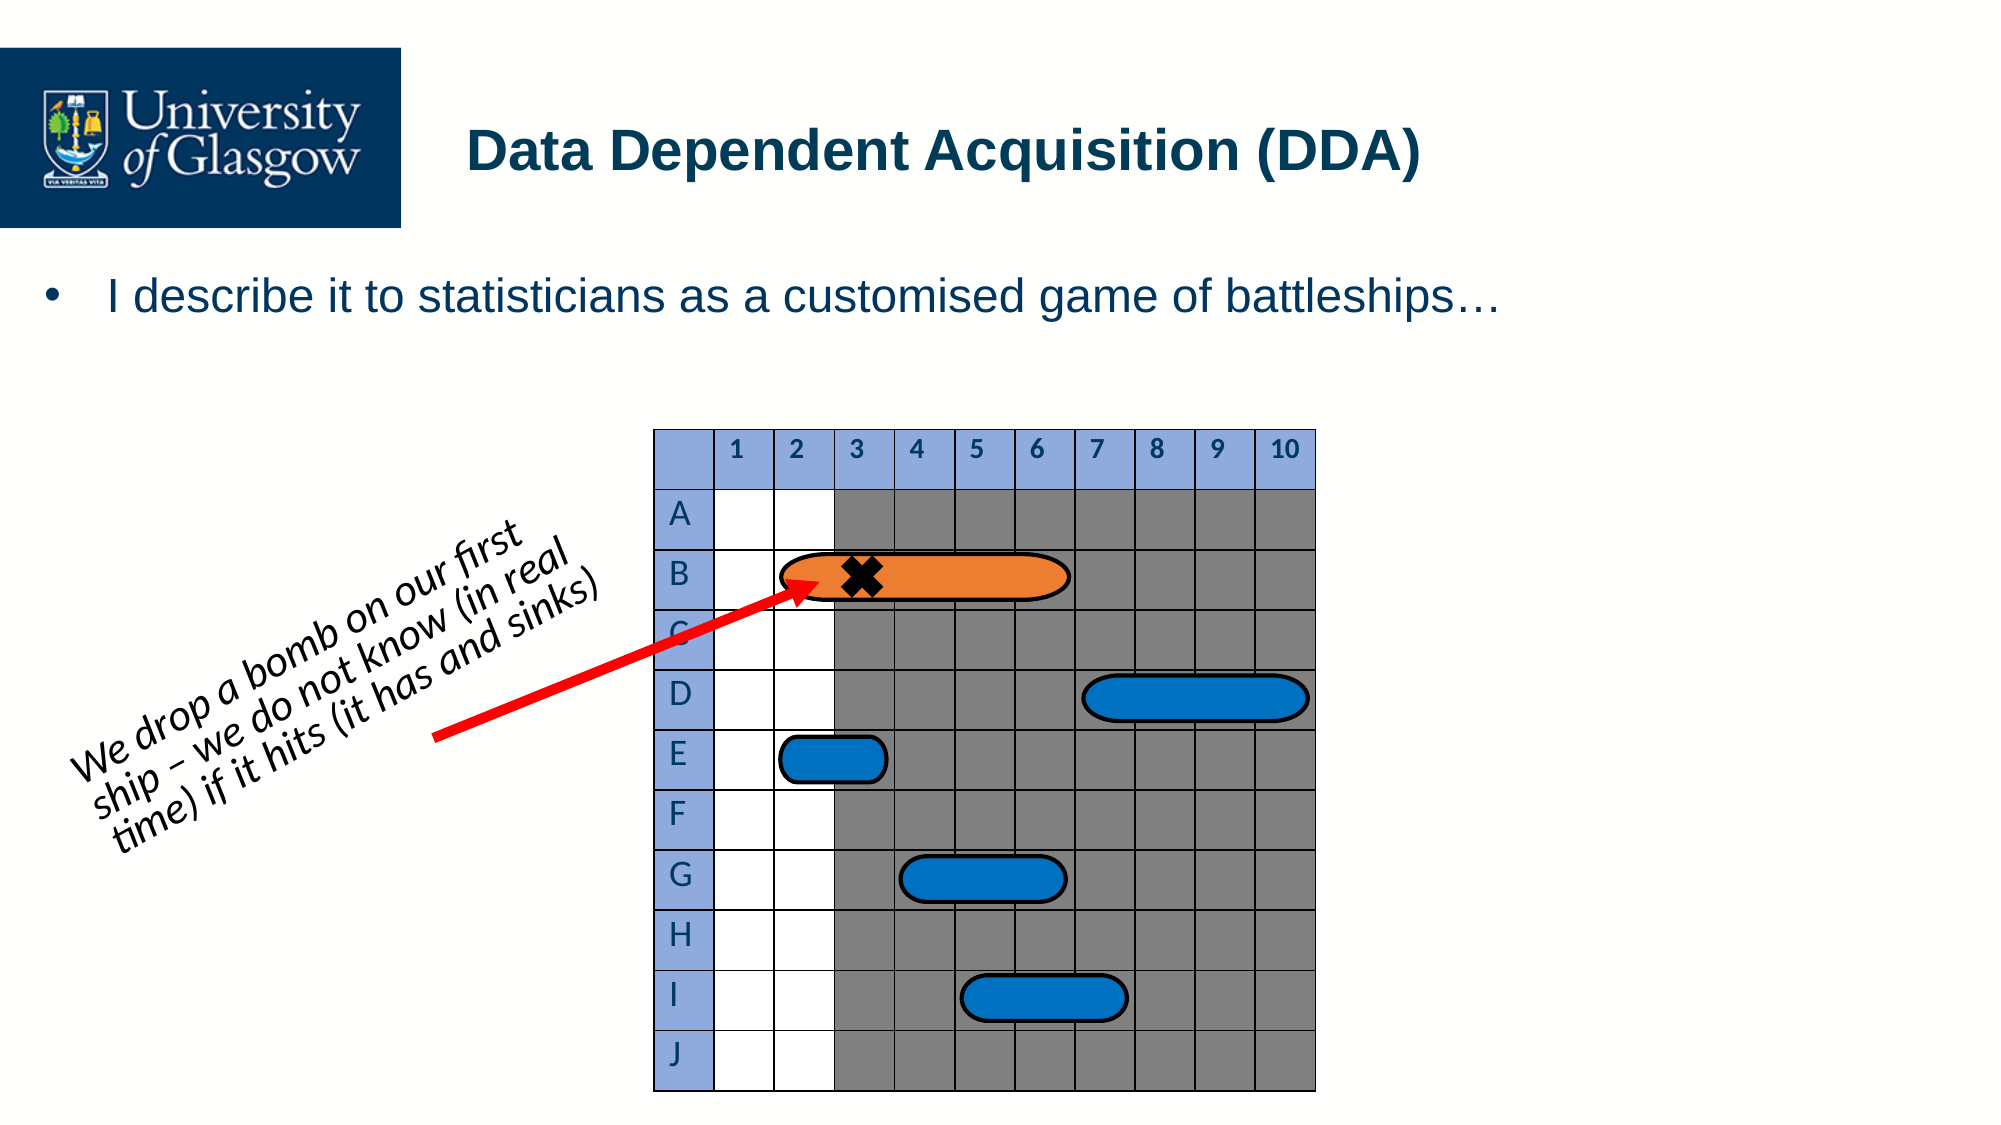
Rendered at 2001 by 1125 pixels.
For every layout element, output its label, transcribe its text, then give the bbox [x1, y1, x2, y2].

text_box [1083, 675, 1308, 722]
table_cell [1076, 490, 1134, 549]
table_cell [1136, 911, 1194, 970]
table_header 10 [1256, 430, 1315, 489]
table_cell [1016, 791, 1074, 849]
table_cell [1256, 611, 1315, 669]
table_cell [1016, 851, 1074, 909]
table_cell [775, 739, 834, 789]
table_cell [956, 971, 1014, 1030]
table_cell [715, 739, 773, 789]
table_header 8 [1136, 430, 1194, 489]
table_cell [835, 611, 894, 669]
table_cell [1016, 1031, 1074, 1090]
table_cell I [655, 971, 713, 1030]
table_cell [1016, 490, 1074, 549]
list I describe it to statisticians as a customised game of battleships… [29, 263, 1963, 372]
table_cell [1196, 971, 1254, 1030]
table_cell [1196, 490, 1254, 549]
table_cell [1136, 671, 1194, 675]
table_cell [715, 971, 773, 1030]
table_cell [1076, 731, 1134, 789]
table_cell F [655, 791, 713, 849]
table_cell [1076, 1031, 1134, 1090]
table_header 5 [956, 430, 1014, 489]
table_cell [956, 611, 1014, 669]
table_cell [1256, 971, 1315, 1030]
table_cell [1076, 551, 1134, 609]
table_cell A [655, 490, 713, 549]
table_cell [715, 791, 773, 849]
table_cell [1256, 551, 1315, 609]
table_cell [956, 791, 1014, 849]
table_cell [1256, 671, 1315, 729]
table_cell B [655, 551, 713, 581]
table_header 6 [1016, 430, 1074, 489]
table_cell [1076, 971, 1134, 1030]
table_header 2 [775, 430, 834, 489]
table_cell [1196, 731, 1254, 789]
table_cell G [655, 851, 713, 909]
table_cell [1196, 551, 1254, 609]
table_cell [956, 490, 1014, 549]
table_cell [1256, 1031, 1315, 1090]
table_cell [1016, 671, 1074, 729]
table_cell [1256, 490, 1315, 549]
table_cell [895, 911, 954, 970]
table_cell J [655, 1031, 713, 1090]
table_cell [1016, 731, 1074, 789]
table_header 1 [715, 430, 773, 489]
table_cell [1016, 611, 1074, 669]
table_cell [835, 851, 894, 909]
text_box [433, 581, 820, 739]
table_cell [895, 1031, 954, 1090]
table_cell [835, 791, 894, 849]
table_header 3 [835, 430, 894, 489]
table_cell [1076, 791, 1134, 849]
table_cell [1076, 851, 1134, 909]
table_header 9 [1196, 430, 1254, 489]
table_cell [715, 851, 773, 909]
table_cell [820, 600, 834, 609]
table_cell [956, 851, 1014, 856]
table_cell [1136, 551, 1194, 609]
table_cell [715, 911, 773, 970]
table_cell [895, 490, 954, 549]
table_cell [835, 1031, 894, 1090]
table_cell [1136, 731, 1194, 789]
table_cell [1196, 671, 1254, 675]
table_cell [1136, 722, 1194, 729]
table_cell [835, 600, 894, 609]
table_cell [1256, 731, 1315, 789]
table_cell [895, 971, 954, 1030]
table_cell [1136, 611, 1194, 669]
table_cell [1136, 791, 1194, 849]
text_box [780, 736, 887, 783]
title Data Dependent Acquisition (DDA) [451, 115, 1963, 262]
table_cell [956, 731, 1014, 789]
table_cell [895, 731, 954, 789]
table_cell [1196, 791, 1254, 849]
table_cell [1136, 490, 1194, 549]
table_cell [1196, 722, 1254, 729]
table_cell [835, 911, 894, 970]
table_cell [1256, 851, 1315, 909]
table_cell [835, 731, 894, 789]
table_header 4 [895, 430, 954, 489]
table_cell [1076, 671, 1134, 729]
text_box [961, 975, 1127, 1021]
table_cell [1196, 911, 1254, 970]
table_cell [1136, 971, 1194, 1030]
table_cell E [655, 739, 713, 789]
text_box [842, 556, 882, 597]
table_cell [895, 851, 954, 909]
table_cell [775, 851, 834, 909]
table_cell [820, 731, 834, 736]
picture [0, 0, 2000, 1125]
table_cell [775, 490, 834, 549]
table_cell [956, 600, 1014, 609]
table_cell [1016, 971, 1074, 975]
table_cell [1016, 1021, 1074, 1030]
table_header 7 [1076, 430, 1134, 489]
table_cell [715, 1031, 773, 1090]
table_cell [1076, 611, 1134, 669]
table_cell [1196, 611, 1254, 669]
table_cell [1016, 551, 1074, 609]
table_cell [820, 671, 834, 729]
table_cell [1196, 851, 1254, 909]
table_cell [775, 1031, 834, 1090]
table_cell [956, 911, 1014, 970]
table_cell [835, 490, 894, 549]
text_box [900, 856, 1066, 902]
table_cell [895, 671, 954, 729]
table_cell [775, 791, 834, 849]
table_cell [956, 902, 1014, 909]
table_cell [715, 490, 773, 549]
table_cell [1256, 911, 1315, 970]
table_cell [715, 551, 773, 581]
table_cell [895, 791, 954, 849]
table_cell [956, 671, 1014, 729]
table_cell [835, 971, 894, 1030]
table_cell [895, 611, 954, 669]
text_box We drop a bomb on our first ship – we do not know (in real time) if it hits (it has and sinks) [49, 467, 640, 897]
table_cell [1076, 911, 1134, 970]
table_cell [1196, 1031, 1254, 1090]
table_cell [956, 1031, 1014, 1090]
table_cell [1136, 851, 1194, 909]
table_cell [820, 611, 834, 669]
table_cell [895, 600, 954, 609]
table_header [655, 430, 713, 489]
table_cell [775, 971, 834, 1030]
table_cell H [655, 911, 713, 970]
table_cell [1256, 791, 1315, 849]
table_cell [775, 911, 834, 970]
table_cell [835, 671, 894, 729]
table_cell [775, 551, 834, 581]
table_cell [1136, 1031, 1194, 1090]
table_cell [1016, 911, 1074, 970]
text_box [781, 554, 1070, 600]
